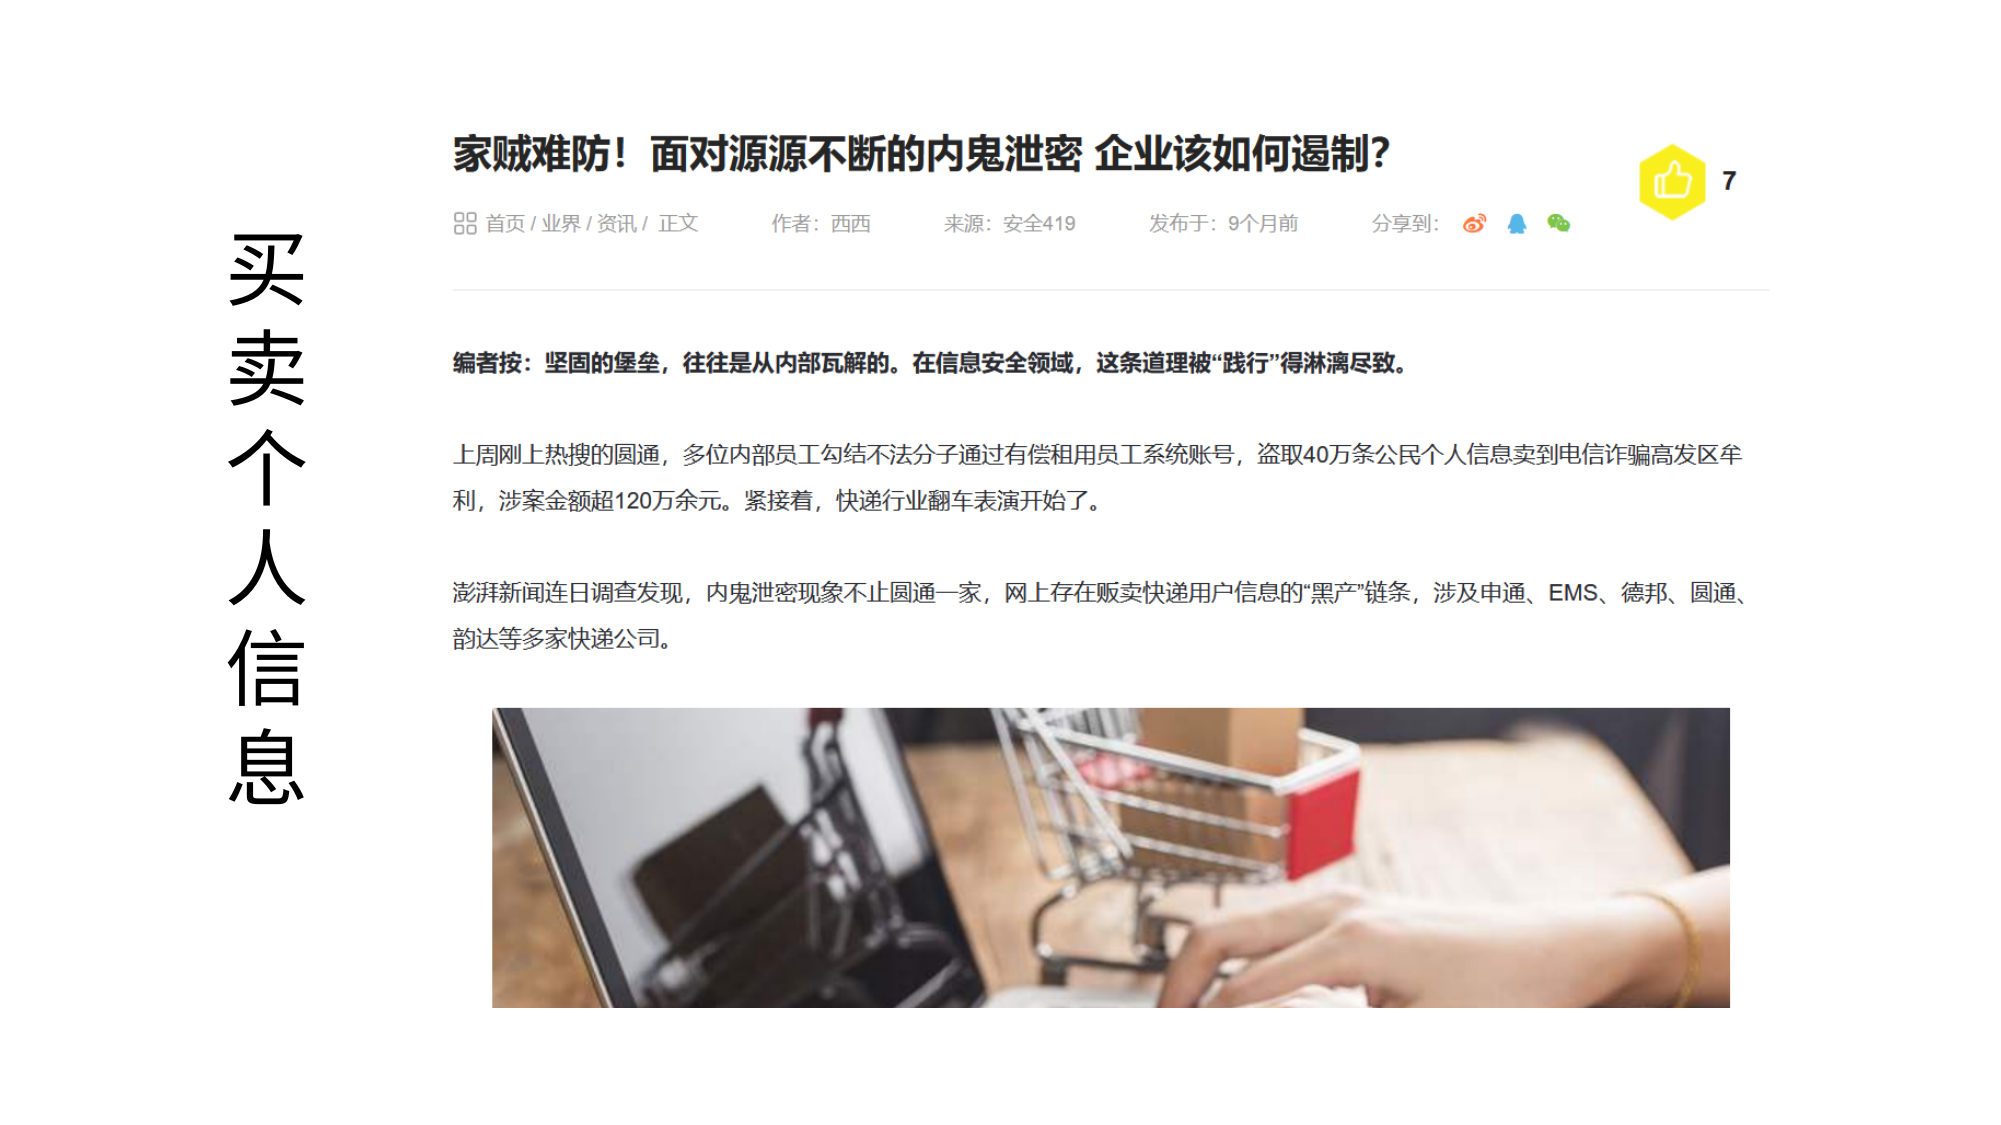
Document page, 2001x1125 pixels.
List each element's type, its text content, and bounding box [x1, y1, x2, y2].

text_box 买 卖 个 人 信 息 [210, 208, 324, 824]
picture [396, 88, 1833, 1008]
